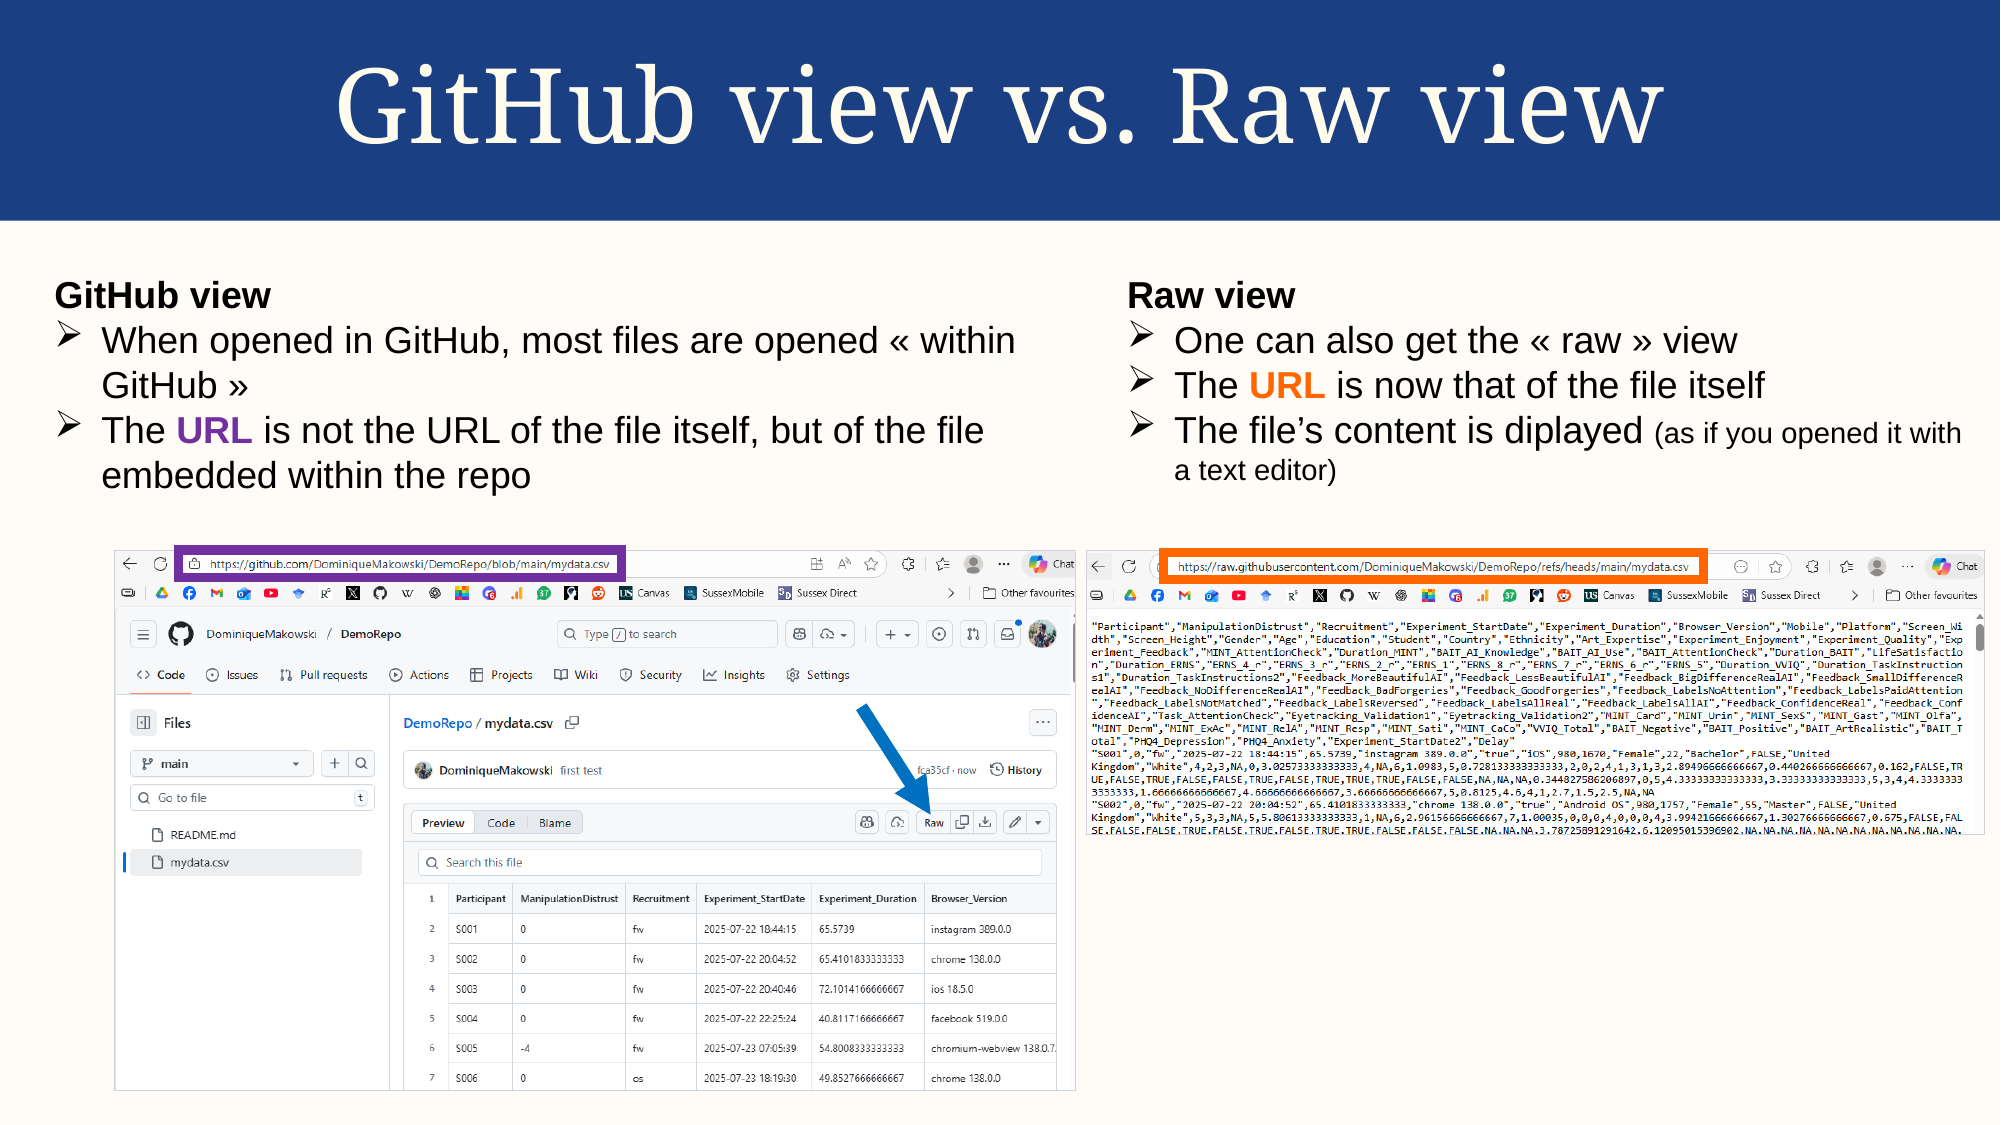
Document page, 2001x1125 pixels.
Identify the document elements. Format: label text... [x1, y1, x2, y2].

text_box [861, 706, 931, 815]
text_box GitHub view When opened in GitHub, most files are opened « within GitHub » The URL is not the URL of the file itself, but of the file embedded within the repo [39, 263, 1076, 504]
text_box Raw view One can also get the « raw » view The URL is now that of the file itself The file’s content is diplayed (as if you opened it with a text editor) [1112, 263, 2000, 494]
title GitHub view vs. Raw view [129, 46, 1871, 175]
picture [1086, 550, 1985, 835]
picture [114, 550, 1076, 1091]
